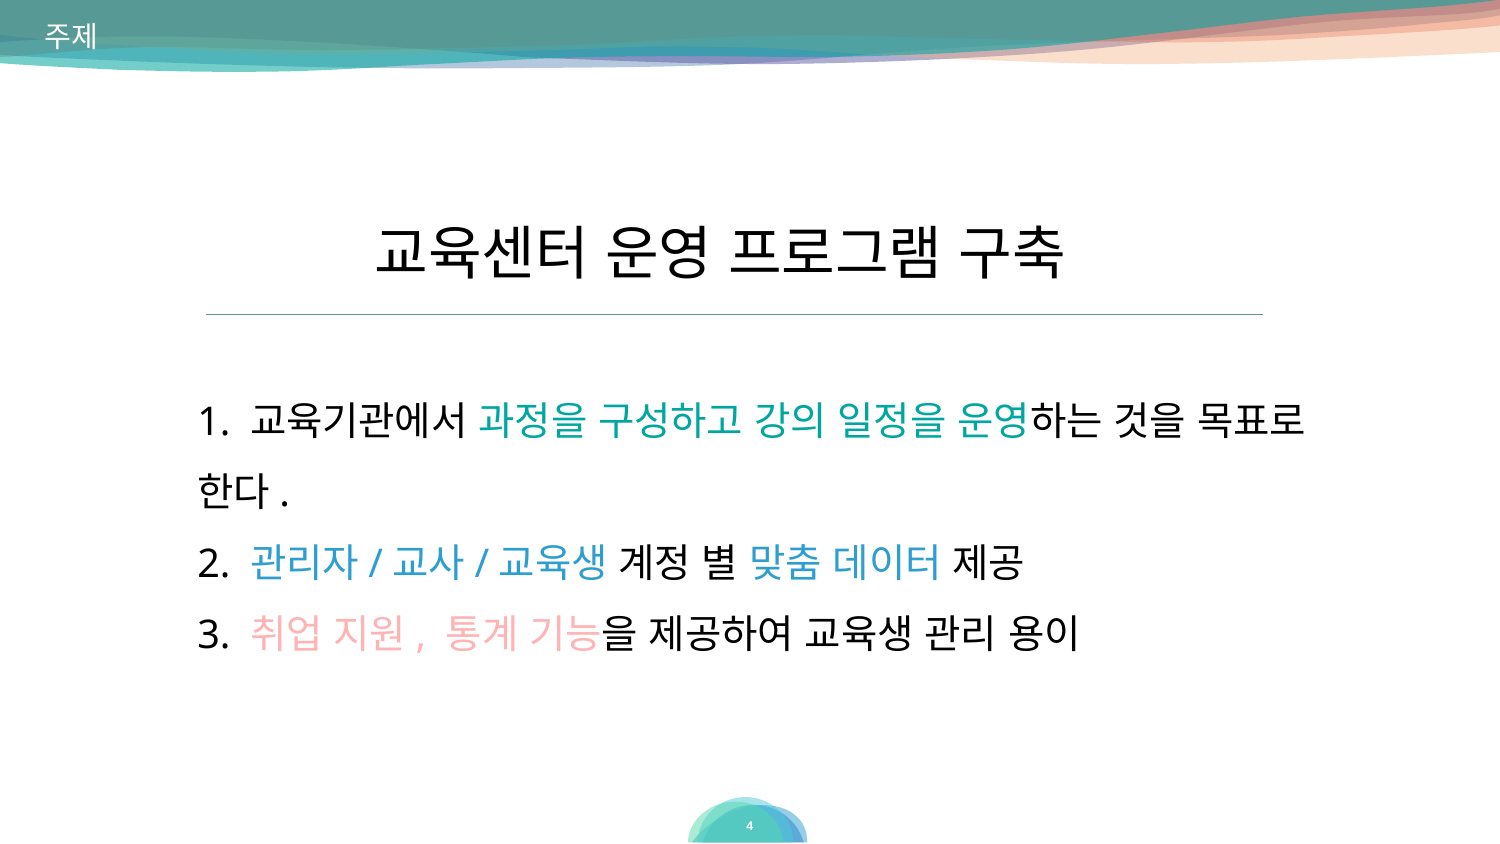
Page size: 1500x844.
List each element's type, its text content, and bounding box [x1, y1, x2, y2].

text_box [687, 782, 813, 844]
text_box 교육센터 운영 프로그램 구축 [317, 210, 1123, 292]
text_box 1. 교육기관에서 과정을 구성하고 강의 일정을 운영하는 것을 목표로 한다. 2. 관리자/교사/교육생 계정 별 맞춤 데이터 제공 3. 취업 지원, 통계 기능을 제공하여 교육생 관리 용이 [186, 366, 1339, 663]
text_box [0, 0, 1500, 73]
